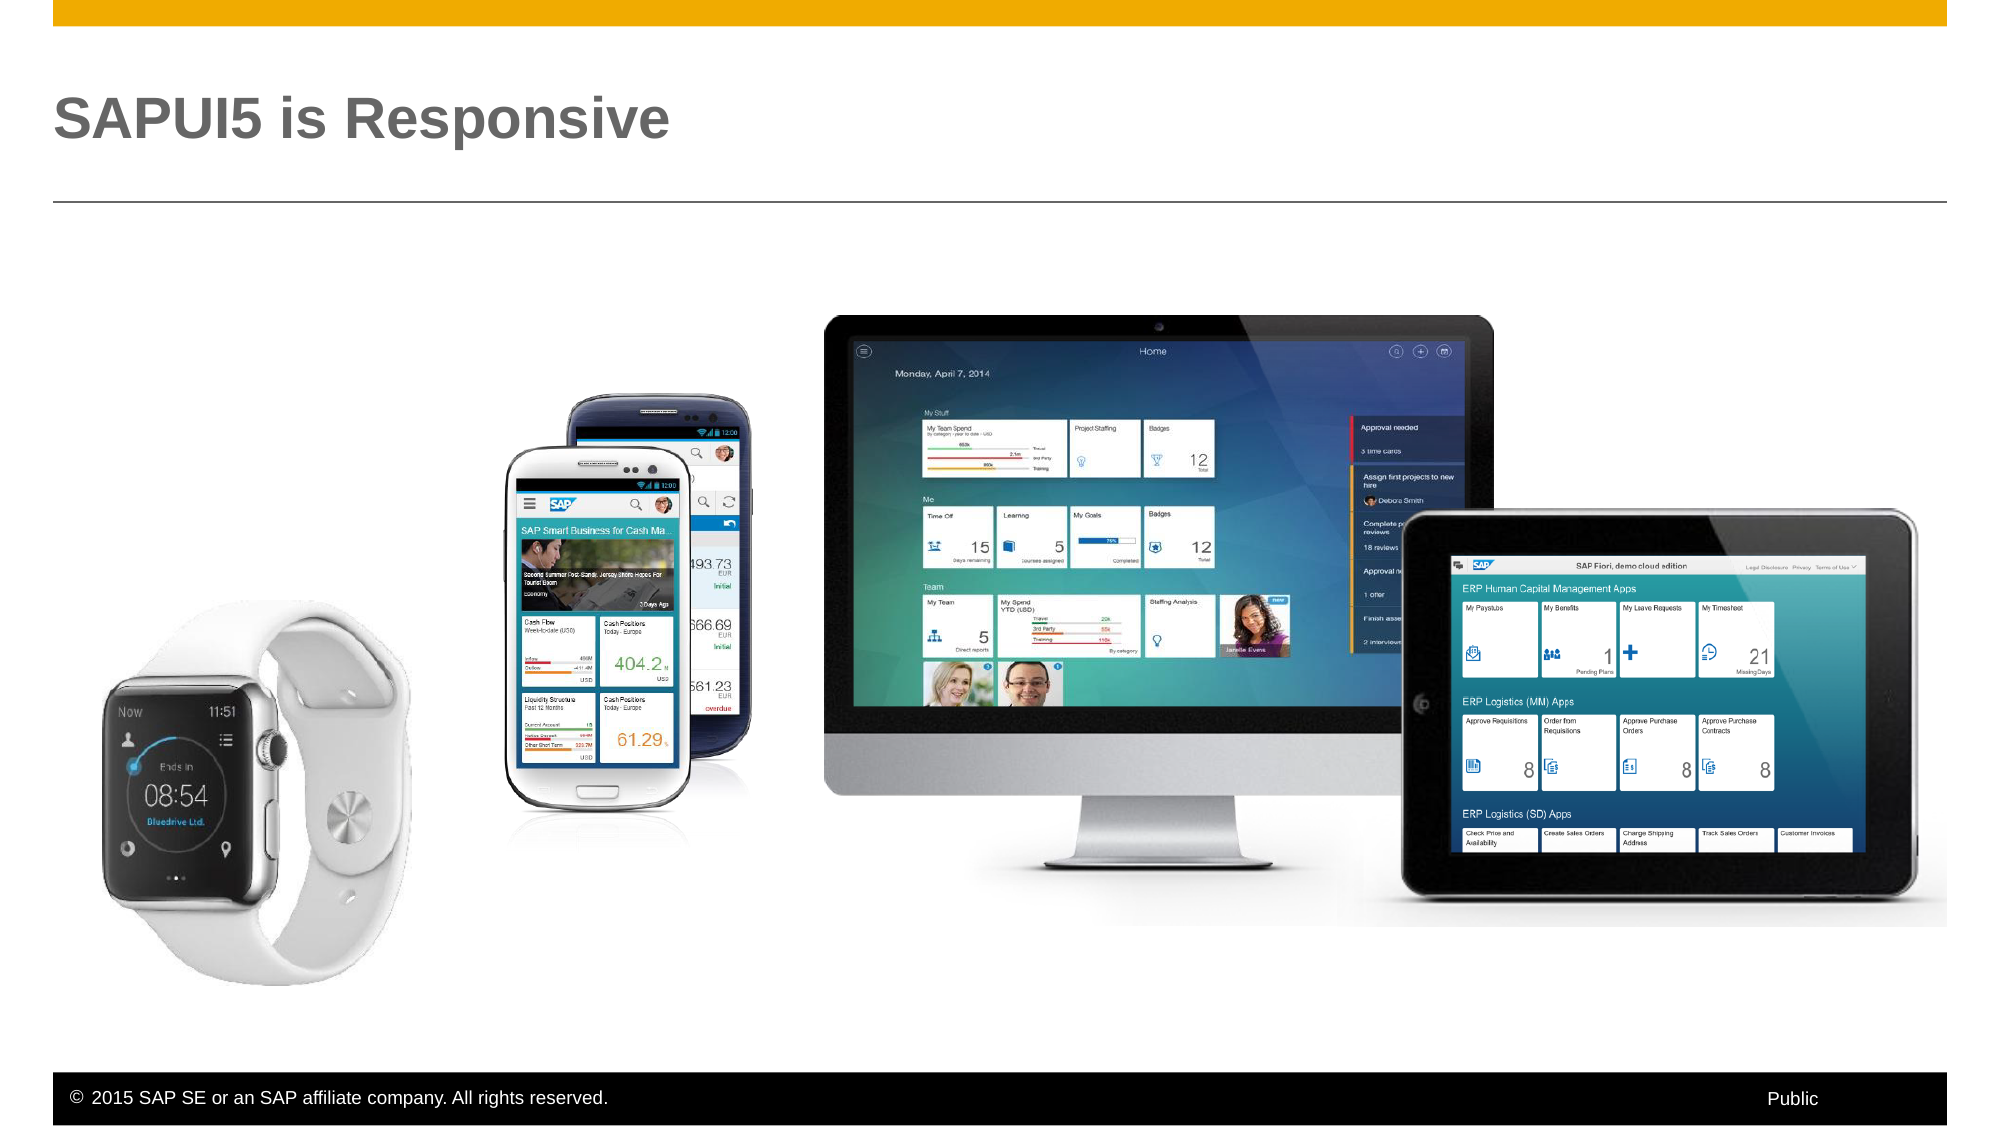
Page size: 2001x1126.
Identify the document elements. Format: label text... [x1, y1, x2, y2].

title SAPUI5 is Responsive [53, 53, 1947, 178]
picture [52, 546, 422, 1004]
picture [453, 281, 1948, 927]
